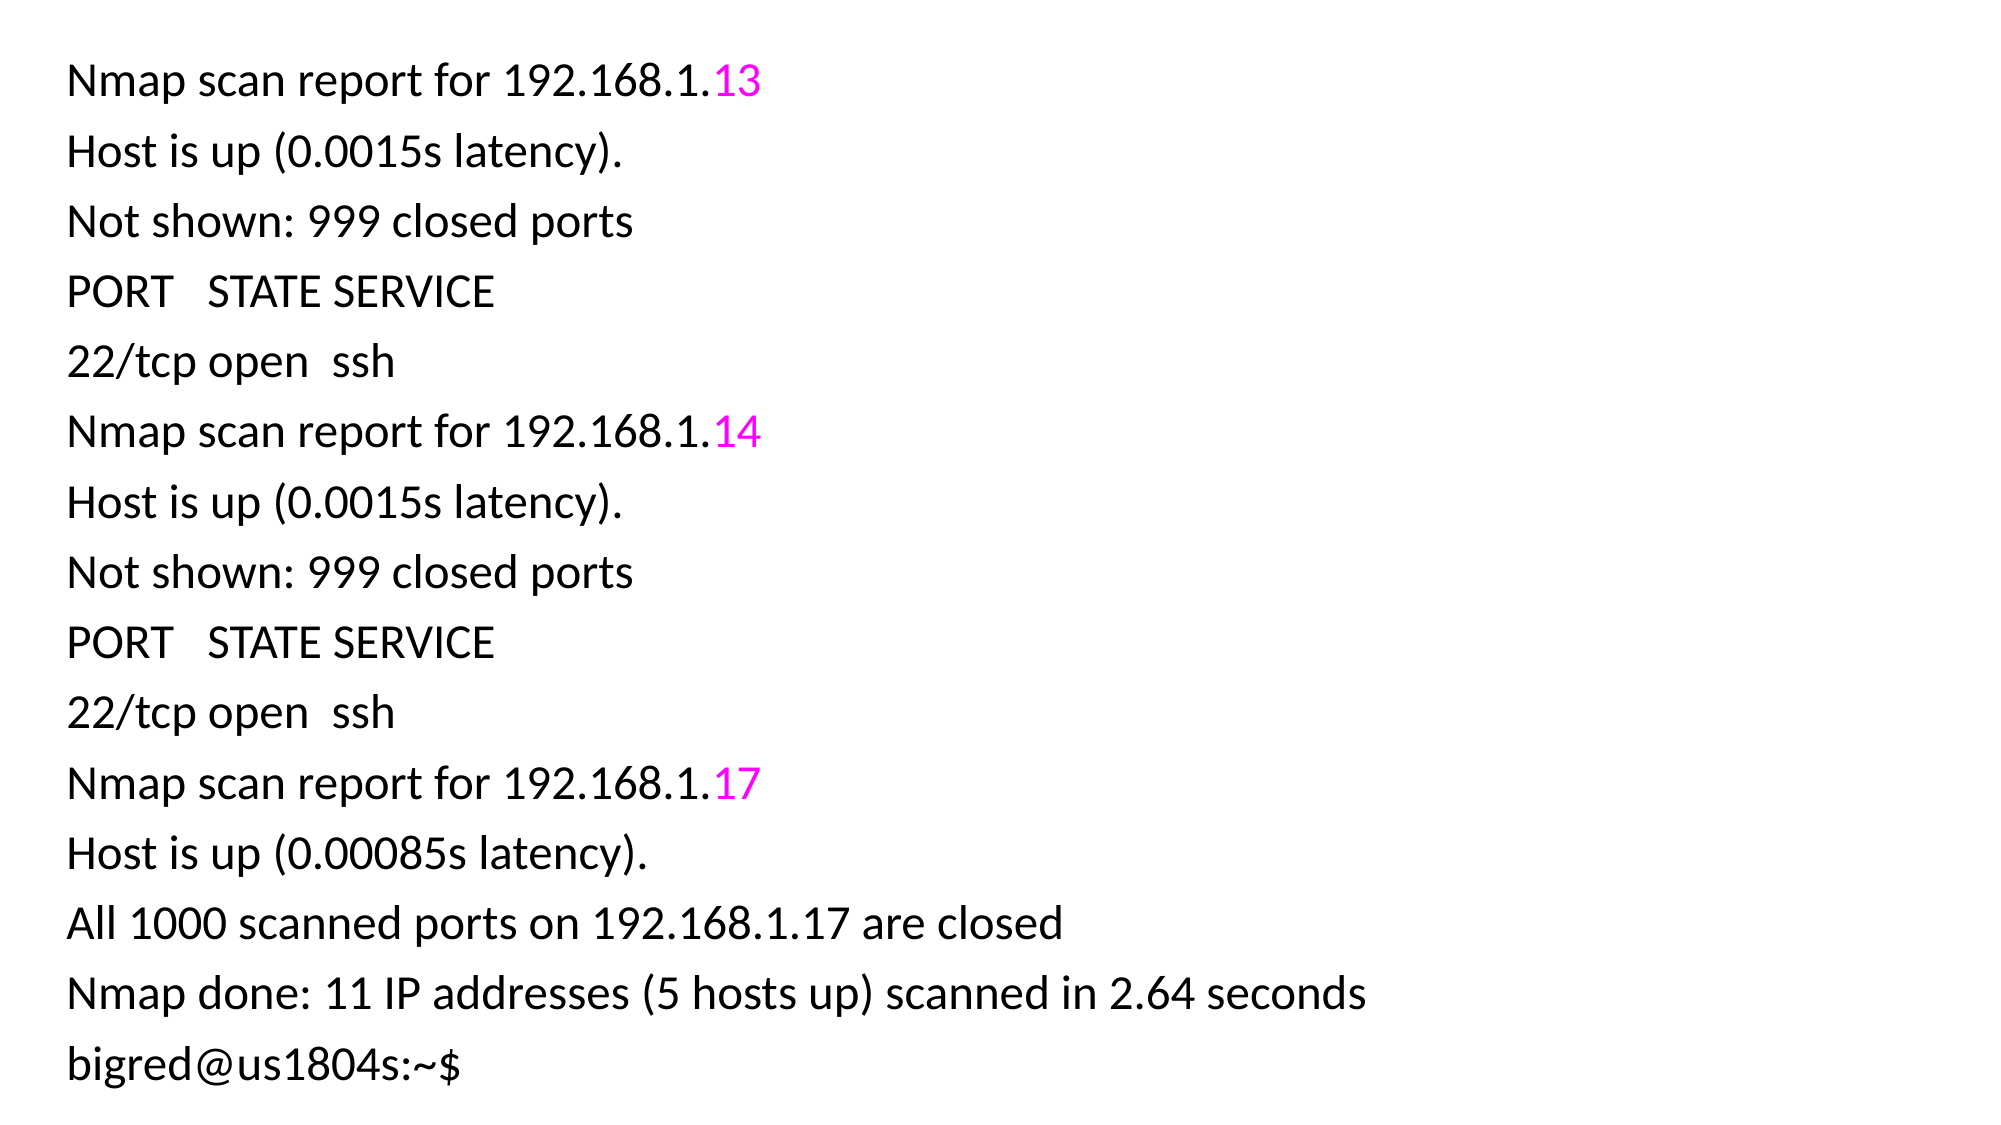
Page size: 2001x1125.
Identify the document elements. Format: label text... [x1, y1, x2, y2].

list Nmap scan report for 192.168.1.13 Host is up (0.0015s latency). Not shown: 999 closed ports PORT STATE SERVICE 22/tcp open ssh Nmap scan report for 192.168.1.14 Host is up (0.0015s latency). Not shown: 999 closed ports PORT STATE SERVICE 22/tcp open ssh Nmap scan report for 192.168.1.17 Host is up (0.00085s latency). All 1000 scanned ports on 192.168.1.17 are closed Nmap done: 11 IP addresses (5 hosts up) scanned in 2.64 seconds bigred@us1804s:~$ [51, 47, 1967, 1100]
